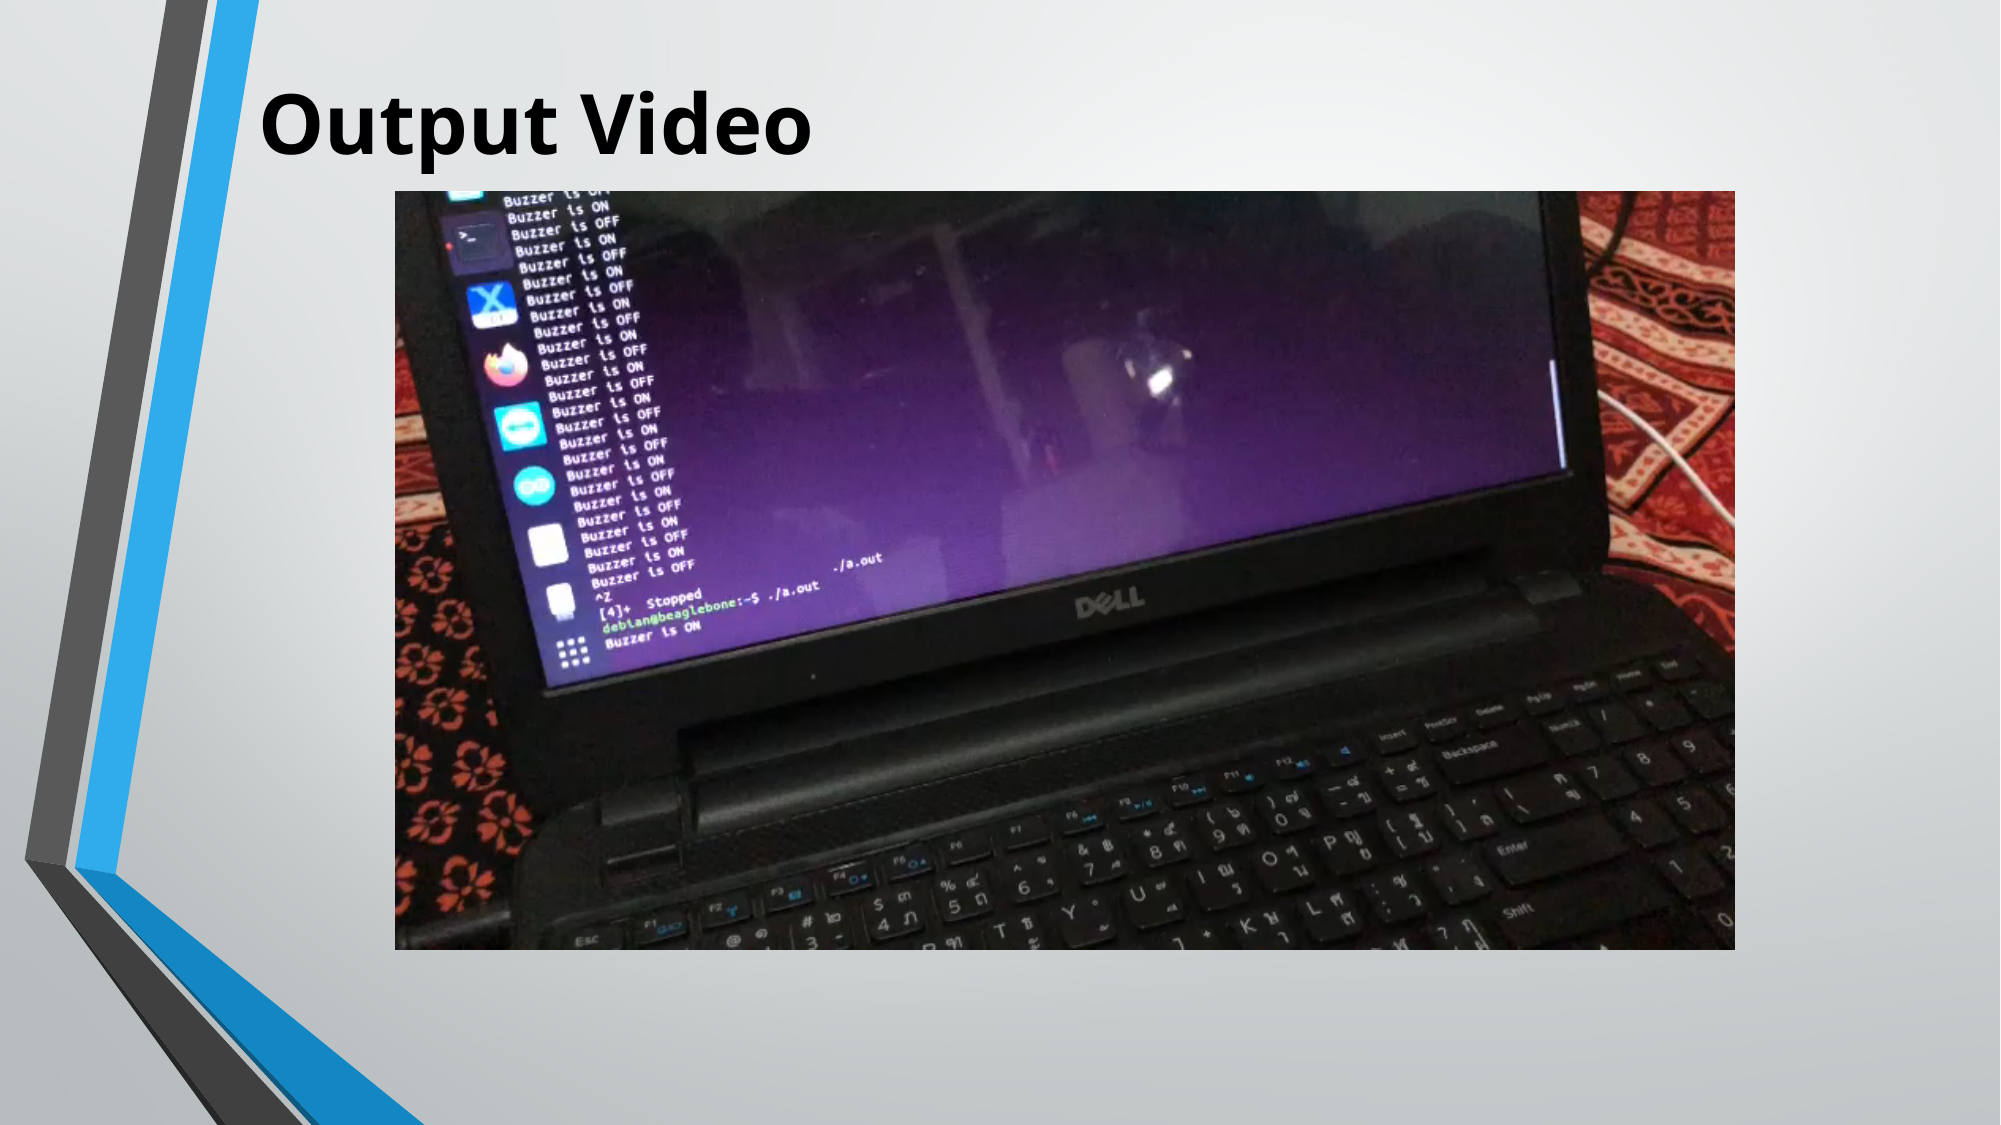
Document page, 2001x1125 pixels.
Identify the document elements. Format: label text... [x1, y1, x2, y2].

title Output Video [243, 29, 1887, 213]
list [394, 190, 1736, 951]
